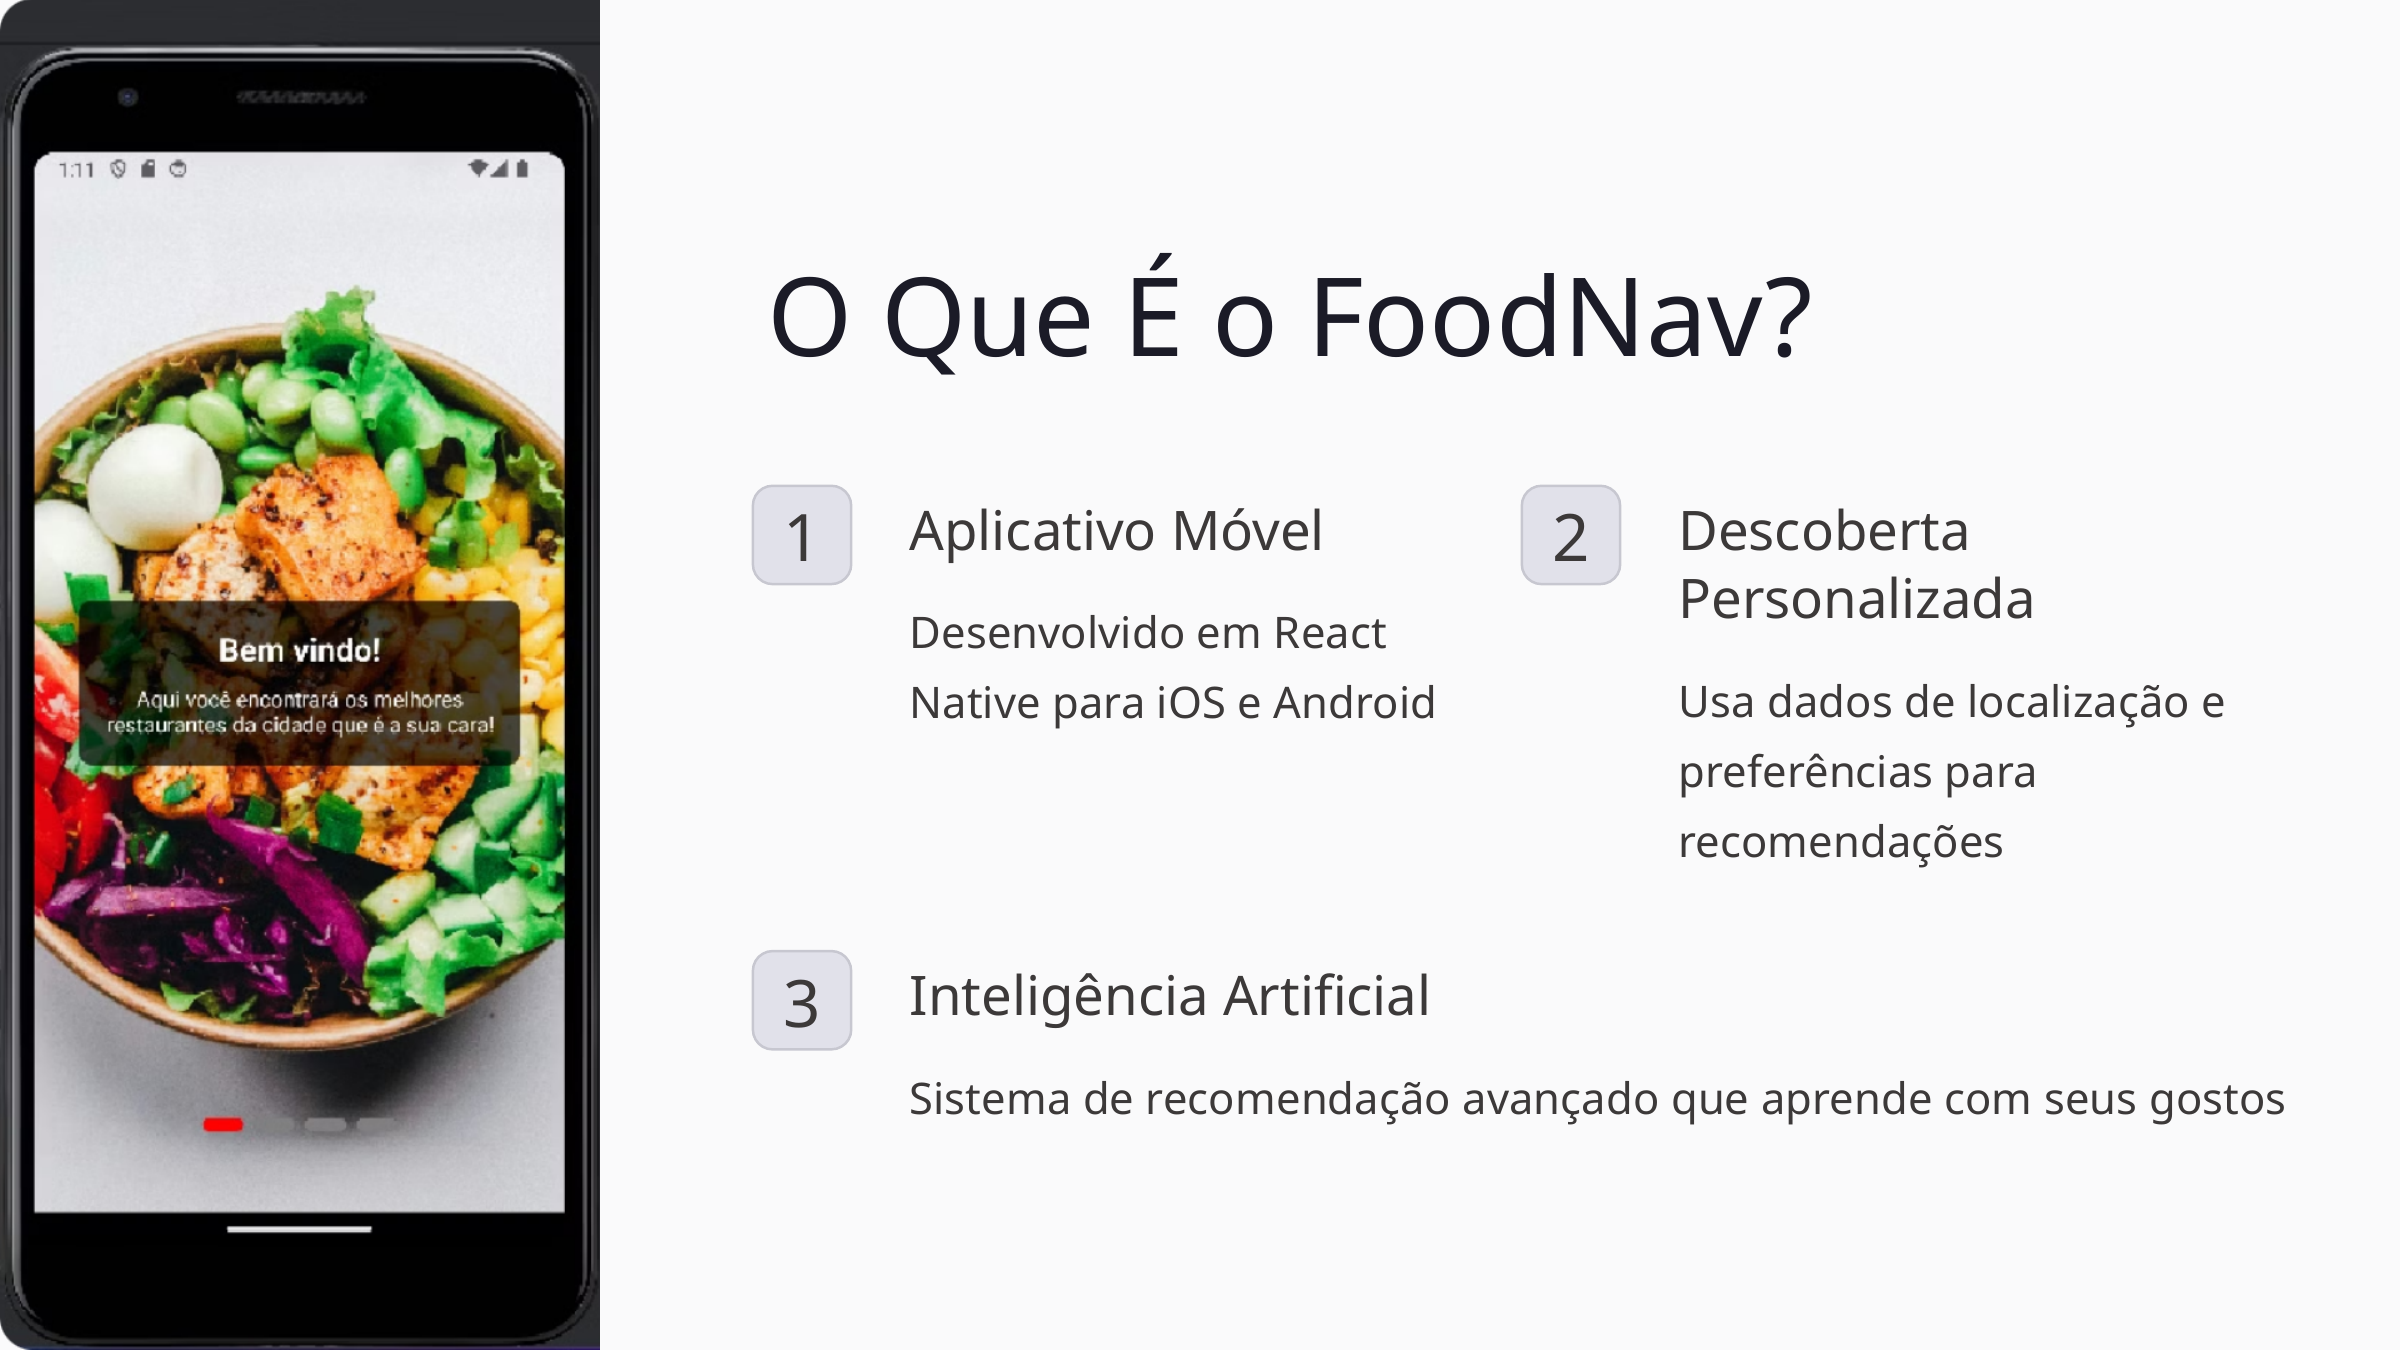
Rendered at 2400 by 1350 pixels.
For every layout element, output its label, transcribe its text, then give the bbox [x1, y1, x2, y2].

text_box Descoberta Personalizada [1663, 485, 2248, 623]
text_box Inteligência Artificial [894, 951, 1441, 1020]
text_box 2 [1553, 502, 1588, 568]
text_box Usa dados de localização e preferências para recomendações [1663, 648, 2248, 859]
text_box [752, 951, 852, 1050]
text_box 1 [788, 502, 817, 568]
text_box [1521, 485, 1621, 585]
text_box Sistema de recomendação avançado que aprende com seus gostos [894, 1045, 2248, 1116]
text_box Aplicativo Móvel [894, 485, 1441, 554]
picture [0, 0, 600, 1350]
text_box Desenvolvido em React Native para iOS e Android [894, 580, 1479, 721]
text_box 3 [784, 967, 820, 1033]
text_box [600, 0, 2400, 1350]
text_box O Que É o FoodNav? [752, 234, 1846, 371]
text_box [752, 485, 852, 585]
